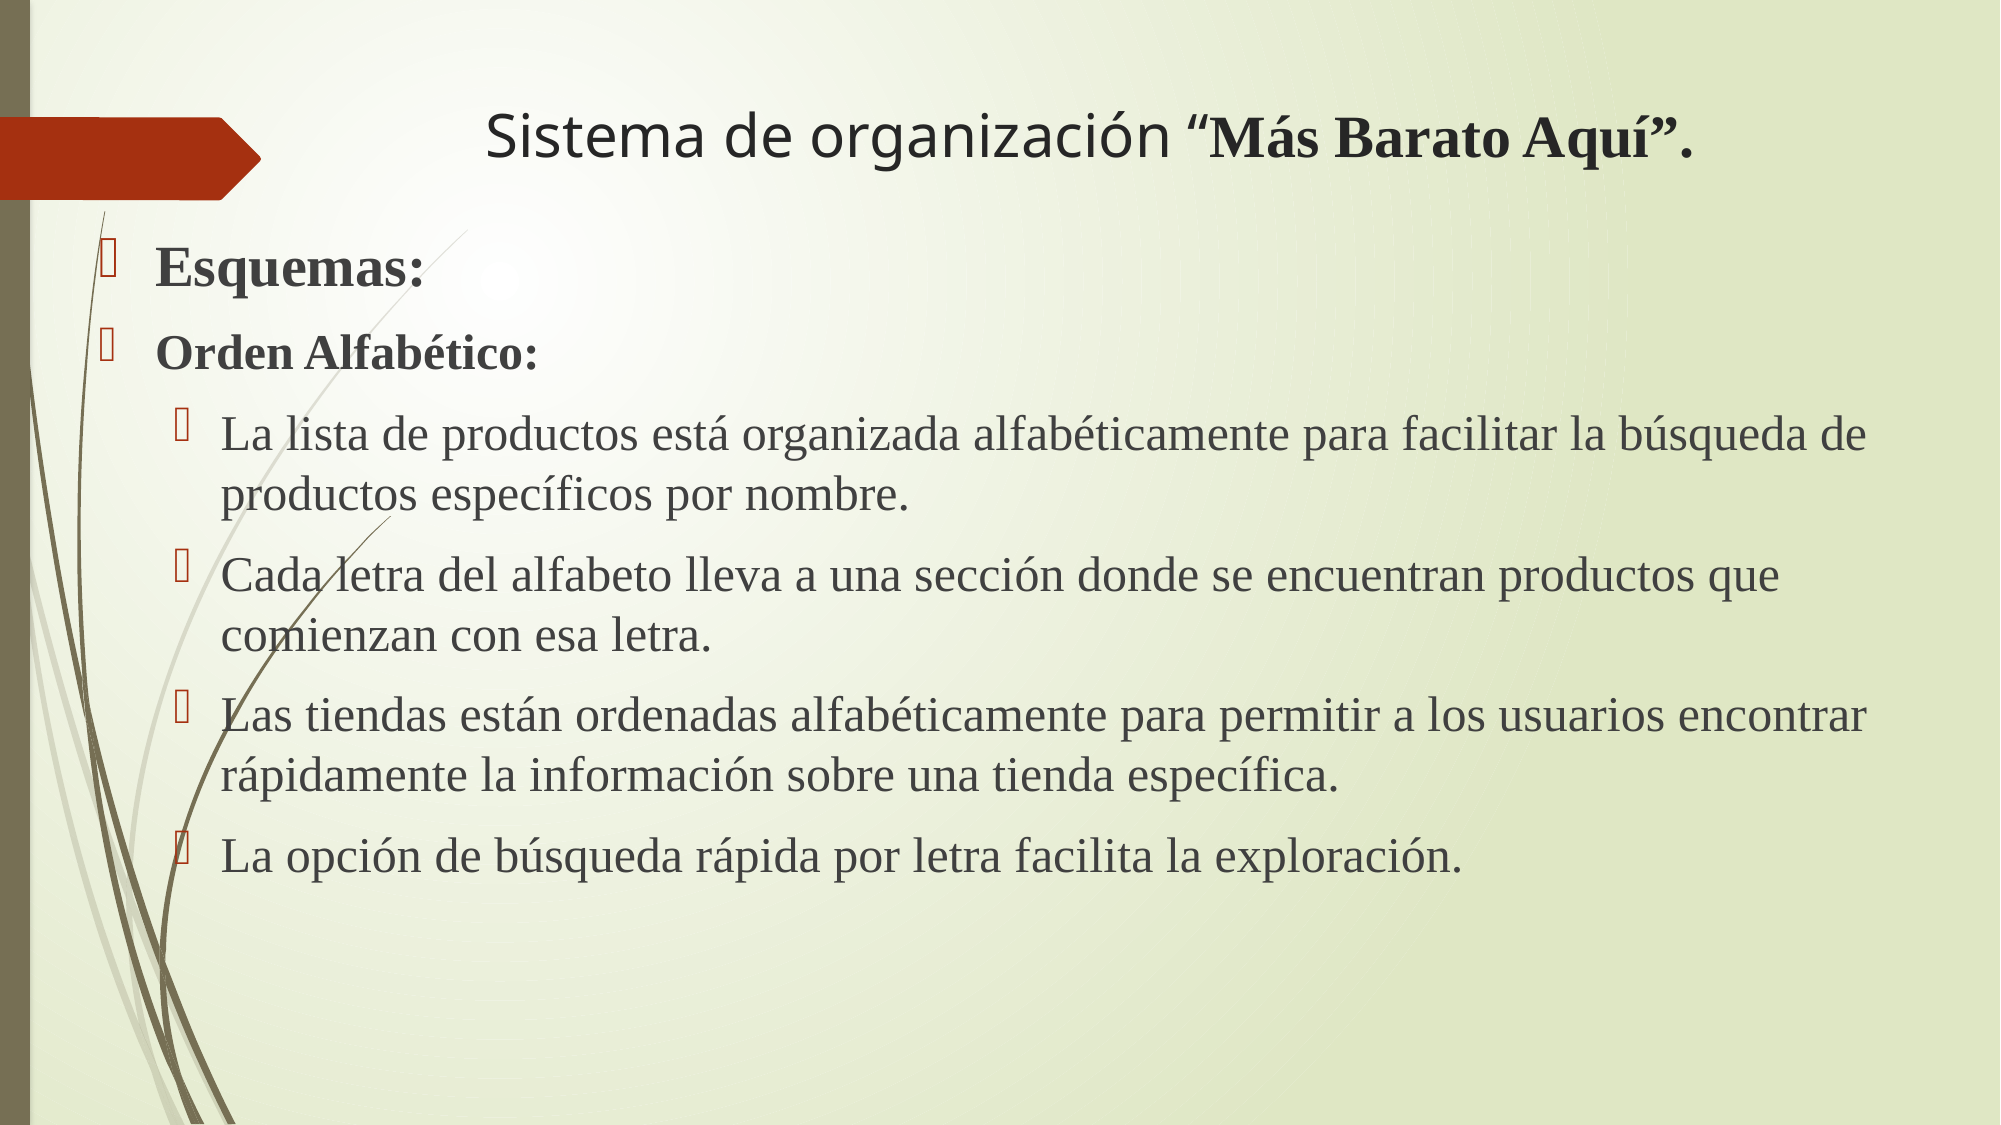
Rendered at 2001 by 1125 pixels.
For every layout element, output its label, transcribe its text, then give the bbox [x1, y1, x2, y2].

title Sistema de organización “Más Barato Aquí”. [358, 89, 1821, 220]
list Esquemas: Orden Alfabético: La lista de productos está organizada alfabéticamente para facilitar la búsqueda de productos específicos por nombre. Cada letra del alfabeto lleva a una sección donde se encuentran productos que comienzan con esa letra. Las tiendas están ordenadas alfabéticamente para permitir a los usuarios encontrar rápidamente la información sobre una tienda específica. La opción de búsqueda rápida por letra facilita la exploración. [83, 220, 1939, 1076]
